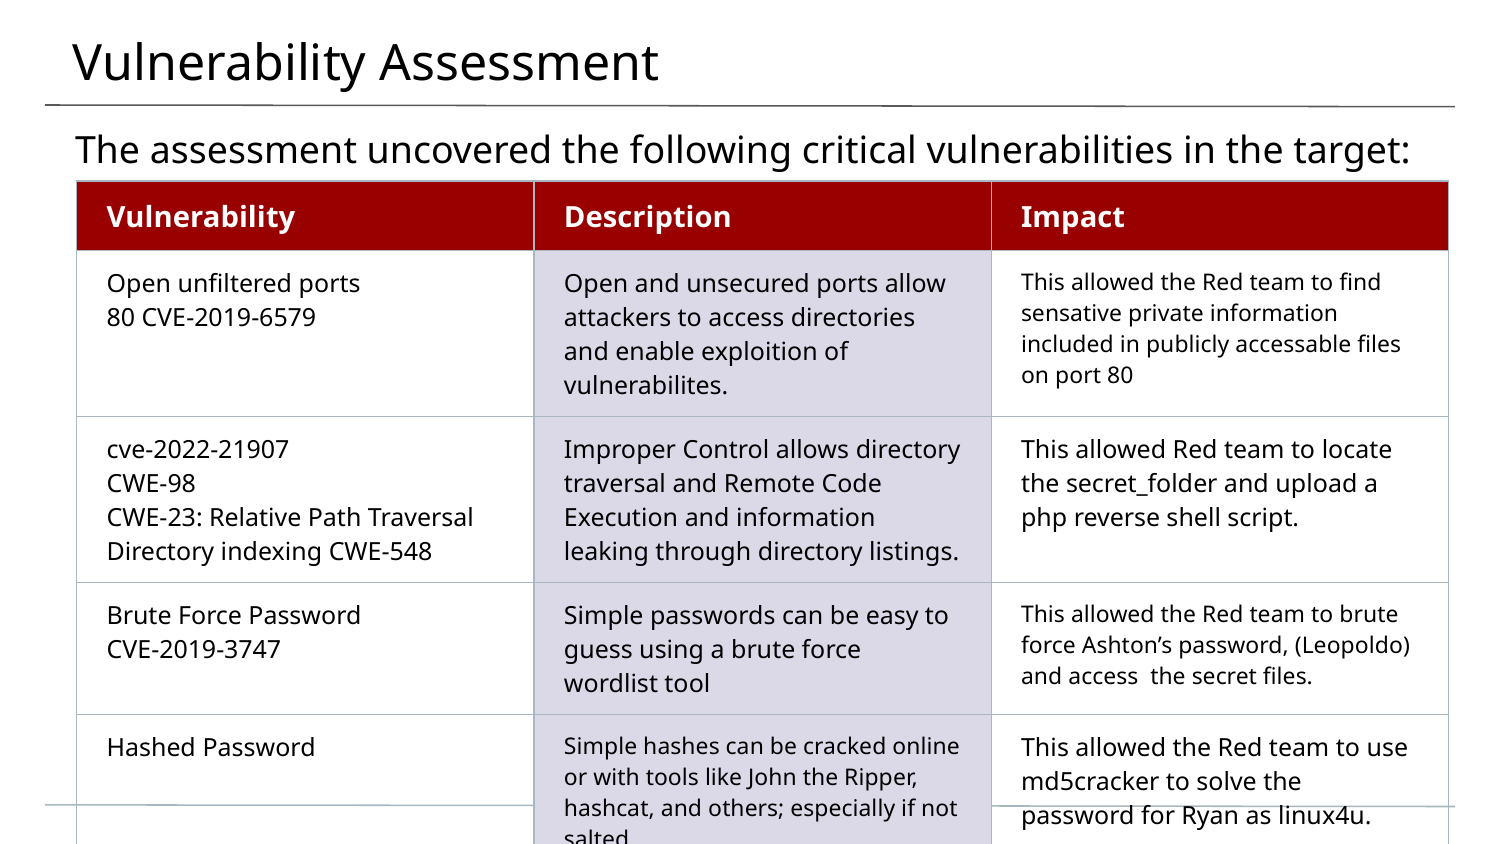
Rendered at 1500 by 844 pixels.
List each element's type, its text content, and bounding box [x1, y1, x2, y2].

table_cell cve-2022-21907 CWE-98 CWE-23: Relative Path Traversal Directory indexing CWE-548 [77, 417, 533, 582]
table_cell Improper Control allows directory traversal and Remote Code Execution and information leaking through directory listings. [535, 417, 991, 582]
table_cell Hashed Password [77, 715, 533, 844]
subtitle The assessment uncovered the following critical vulnerabilities in the target: [0, 110, 1500, 171]
table_cell Simple passwords can be easy to guess using a brute force wordlist tool [535, 583, 991, 714]
table_cell Brute Force Password CVE-2019-3747 [77, 583, 533, 714]
table_header Description [535, 182, 991, 250]
table_header Vulnerability [77, 182, 533, 250]
table_cell Simple hashes can be cracked online or with tools like John the Ripper, hashcat, and others; especially if not salted. [535, 715, 991, 844]
table_cell Open unfiltered ports 80 CVE-2019-6579 [77, 251, 533, 416]
table_header Impact [992, 182, 1448, 250]
table_cell This allowed Red team to locate the secret_folder and upload a php reverse shell script. [992, 417, 1448, 582]
table_cell This allowed the Red team to use md5cracker to solve the password for Ryan as linux4u. [992, 715, 1448, 844]
title Vulnerability Assessment [0, 0, 1500, 88]
table_cell This allowed the Red team to brute force Ashton’s password, (Leopoldo) and access the secret files. [992, 583, 1448, 714]
table_cell This allowed the Red team to find sensative private information included in publicly accessable files on port 80 [992, 251, 1448, 416]
table_cell Open and unsecured ports allow attackers to access directories and enable exploition of vulnerabilites. [535, 251, 991, 416]
